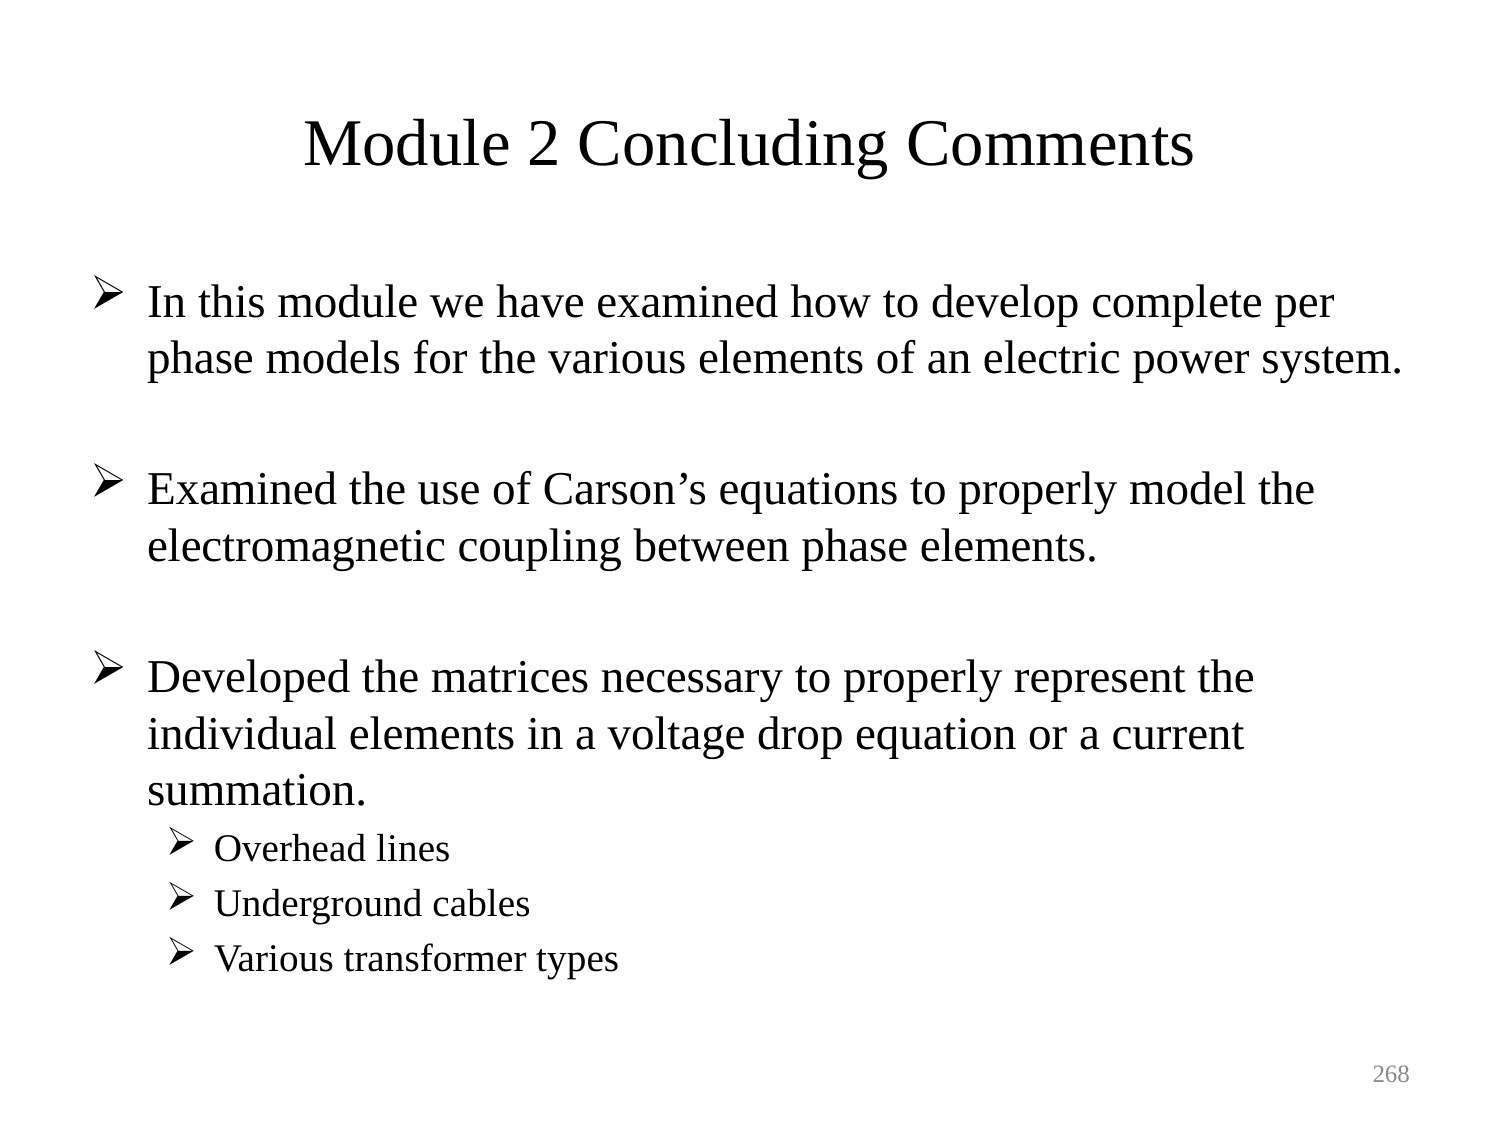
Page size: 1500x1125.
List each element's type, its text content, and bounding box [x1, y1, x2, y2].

slide_number 268 [1074, 1042, 1425, 1103]
list In this module we have examined how to develop complete per phase models for the various elements of an electric power system. Examined the use of Carson’s equations to properly model the electromagnetic coupling between phase elements. Developed the matrices necessary to properly represent the individual elements in a voltage drop equation or a current summation. Overhead lines Underground cables Various transformer types [75, 262, 1425, 1005]
title Module 2 Concluding Comments [75, 45, 1425, 233]
